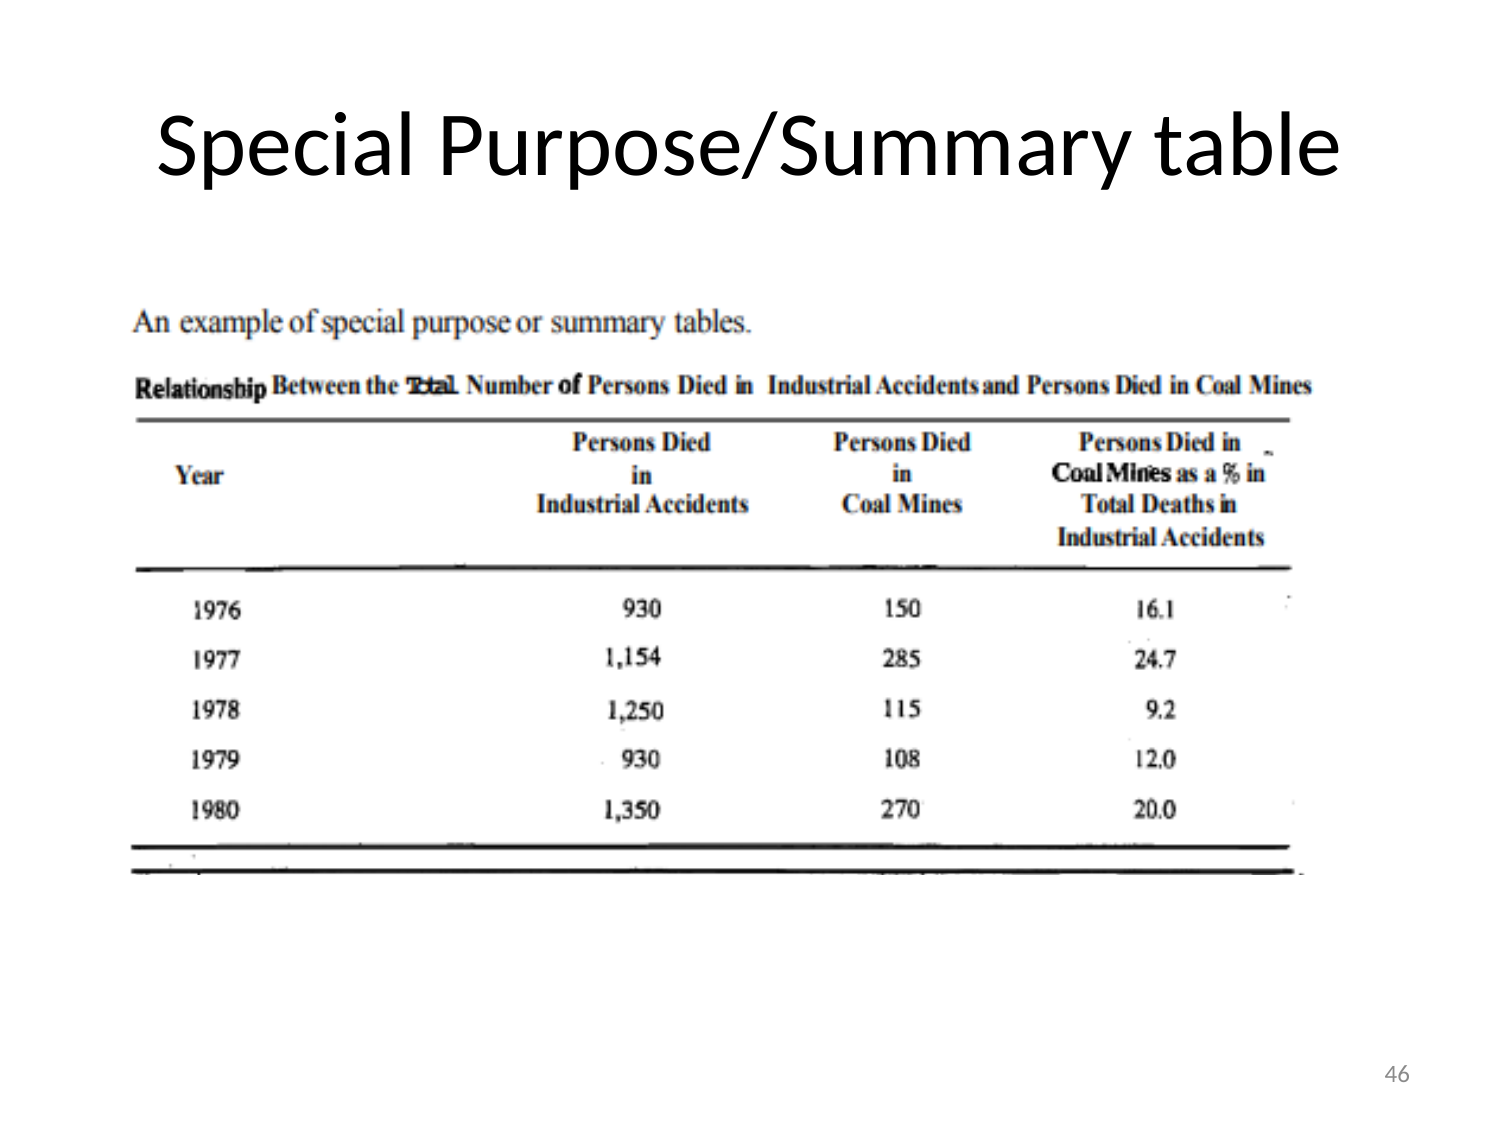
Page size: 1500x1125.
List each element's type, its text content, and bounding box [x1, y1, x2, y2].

title Special Purpose/Summary table [75, 45, 1425, 233]
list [74, 274, 1472, 876]
slide_number 46 [1074, 1042, 1425, 1103]
